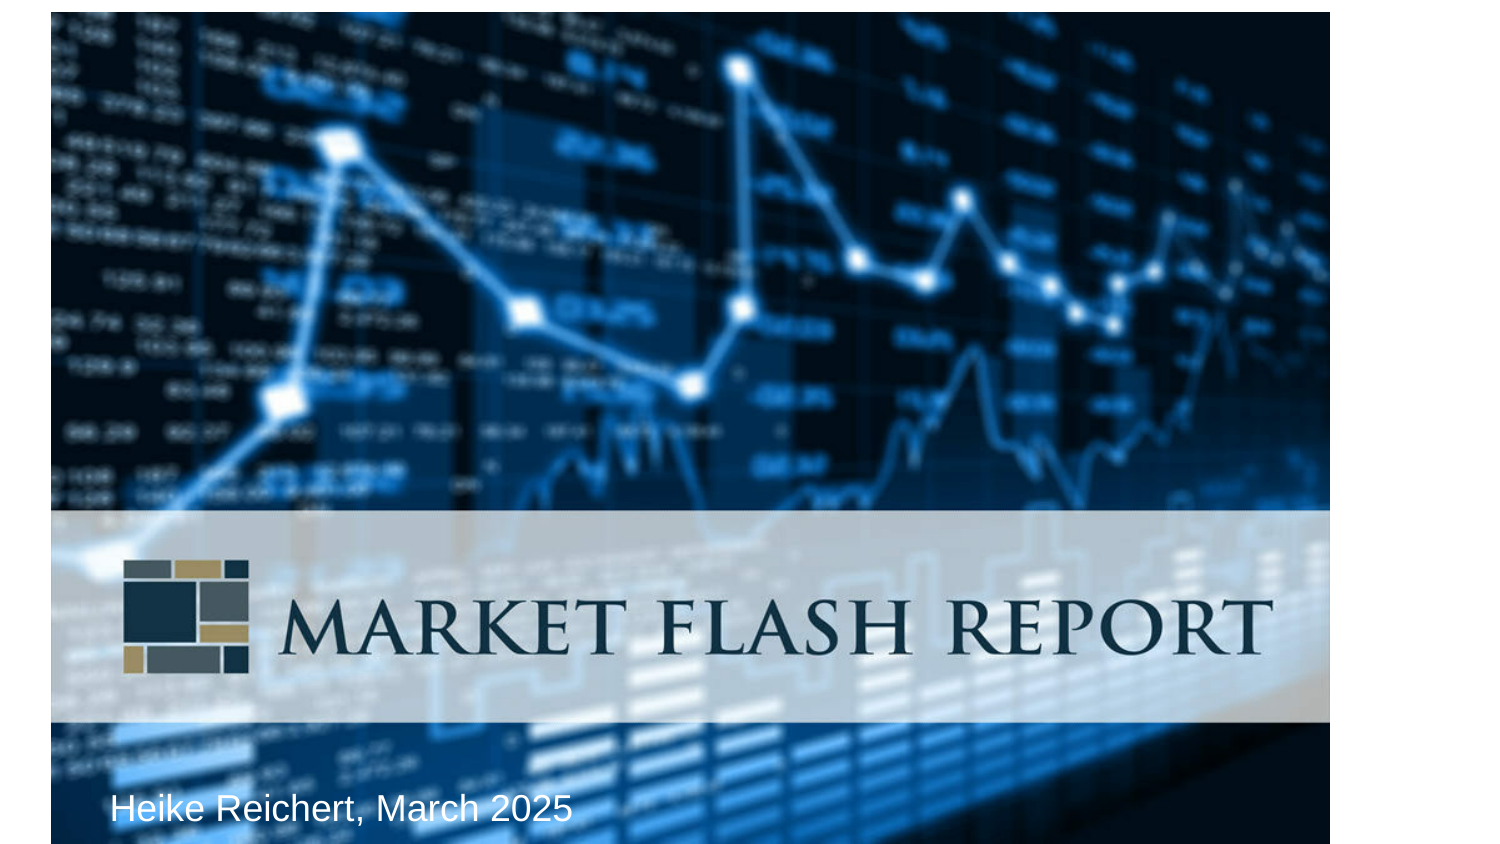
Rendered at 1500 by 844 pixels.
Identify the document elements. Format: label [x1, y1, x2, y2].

picture [50, 12, 1330, 844]
